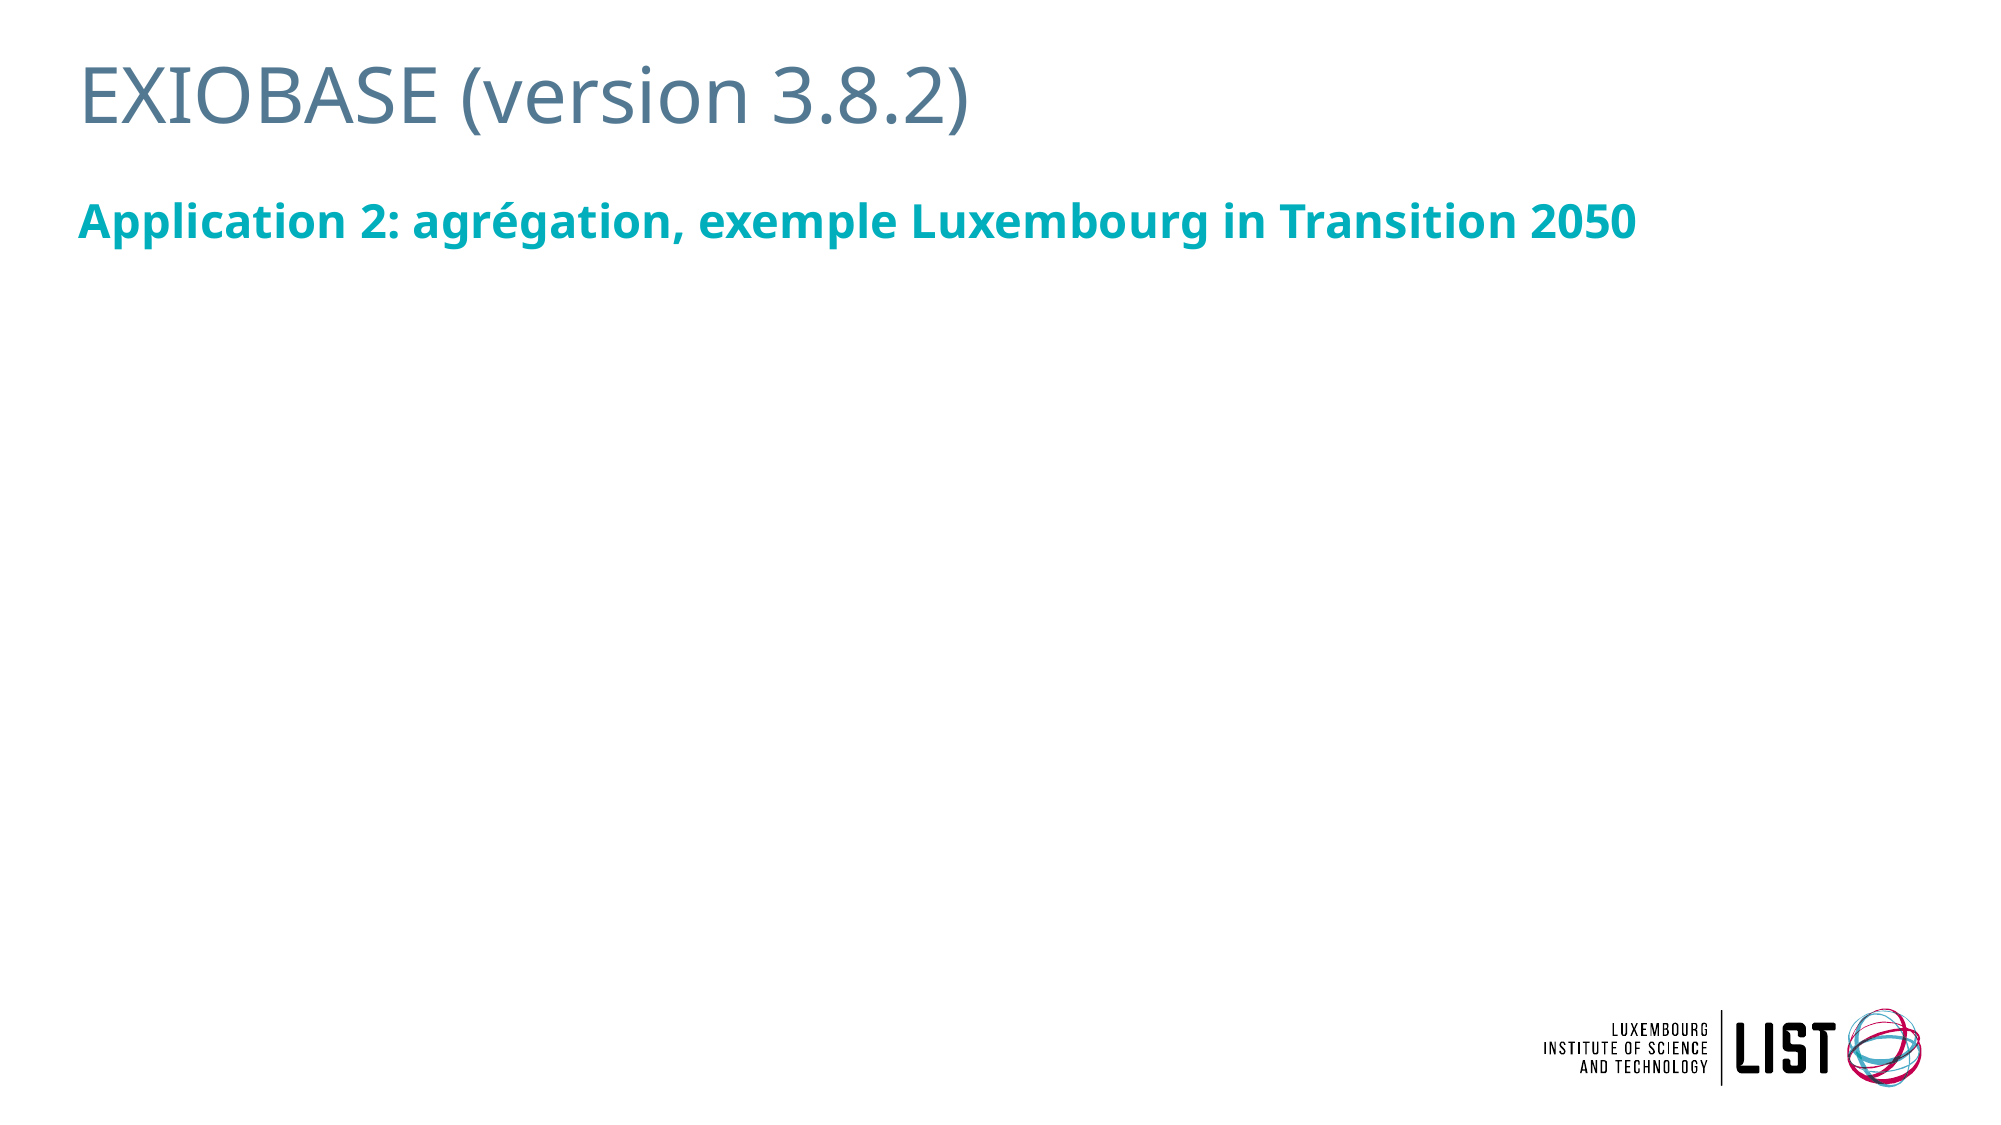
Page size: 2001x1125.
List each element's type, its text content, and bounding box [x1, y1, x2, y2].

list Application 2: agrégation, exemple Luxembourg in Transition 2050 [78, 200, 1922, 256]
title EXIOBASE (version 3.8.2) [78, 60, 1922, 200]
